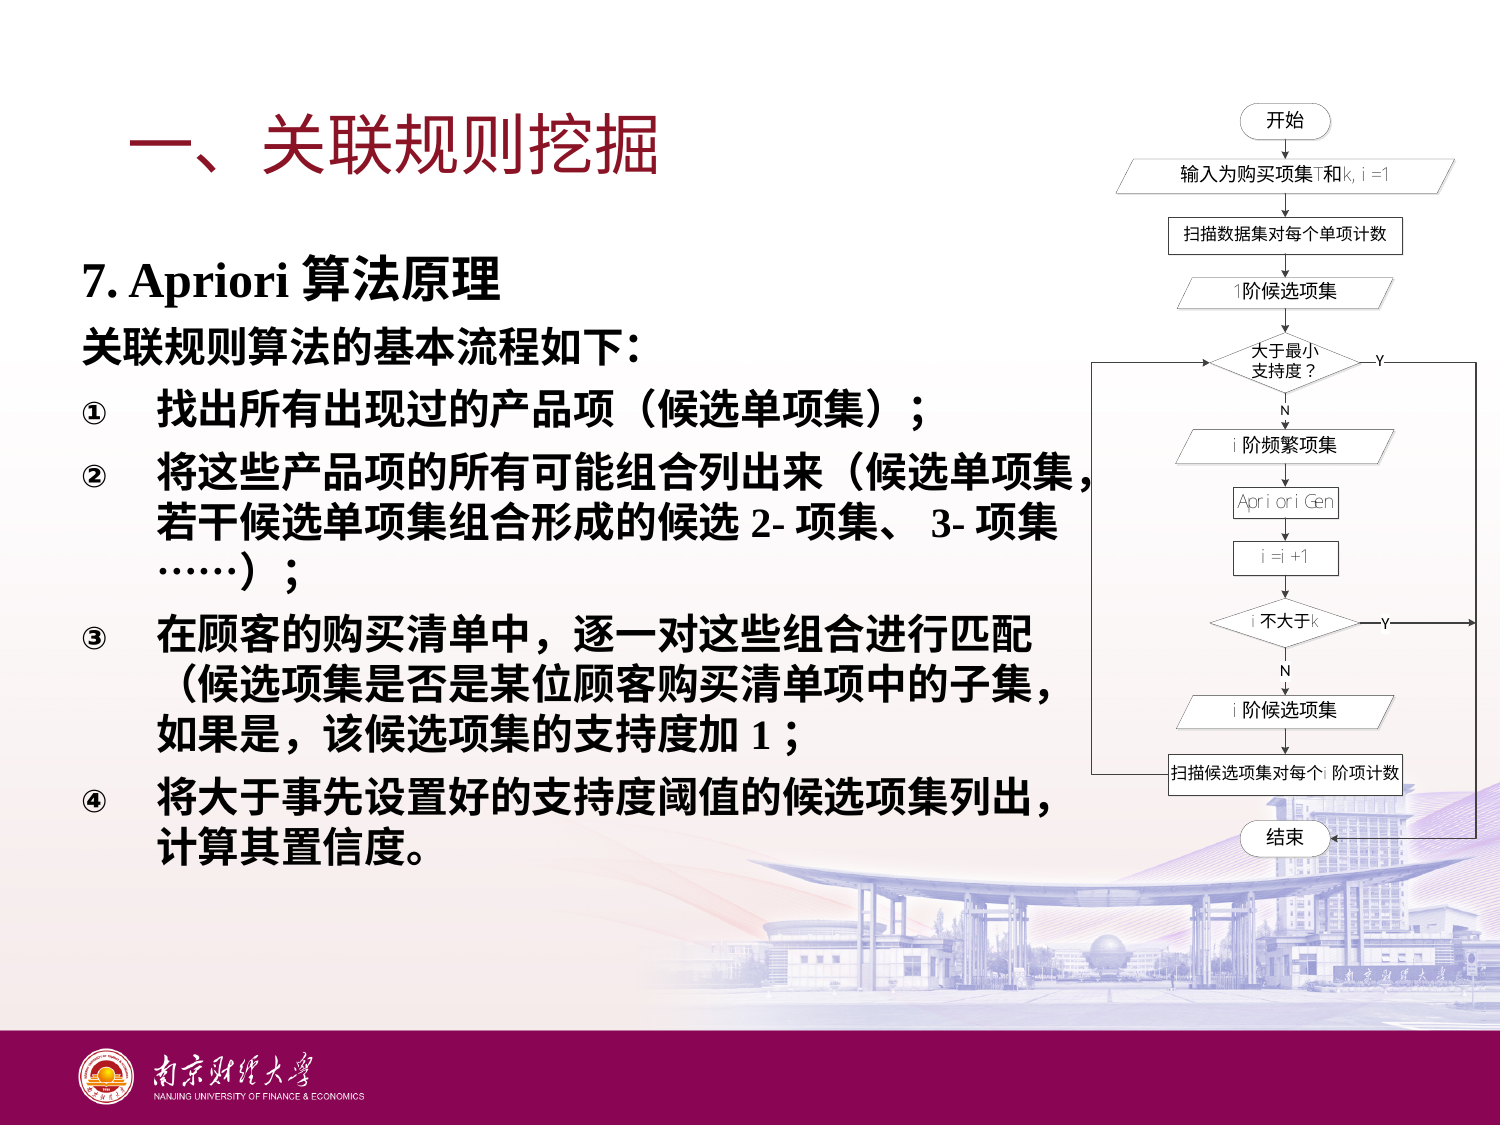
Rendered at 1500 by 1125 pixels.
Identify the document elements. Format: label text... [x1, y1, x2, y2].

text_box 7. Apriori算法原理 关联规则算法的基本流程如下： 找出所有出现过的产品项（候选单项集）； 将这些产品项的所有可能组合列出来（候选单项集，若干候选单项集组合形成的候选2-项集、3-项集……）； 在顾客的购买清单中，逐一对这些组合进行匹配（候选项集是否是某位顾客购买清单项中的子集，如果是，该候选项集的支持度加1； 将大于事先设置好的支持度阈值的候选项集列出，计算其置信度。 [66, 240, 1103, 879]
picture [0, 0, 1500, 1125]
title 一、关联规则挖掘 [112, 66, 1376, 220]
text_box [1068, 101, 1486, 860]
